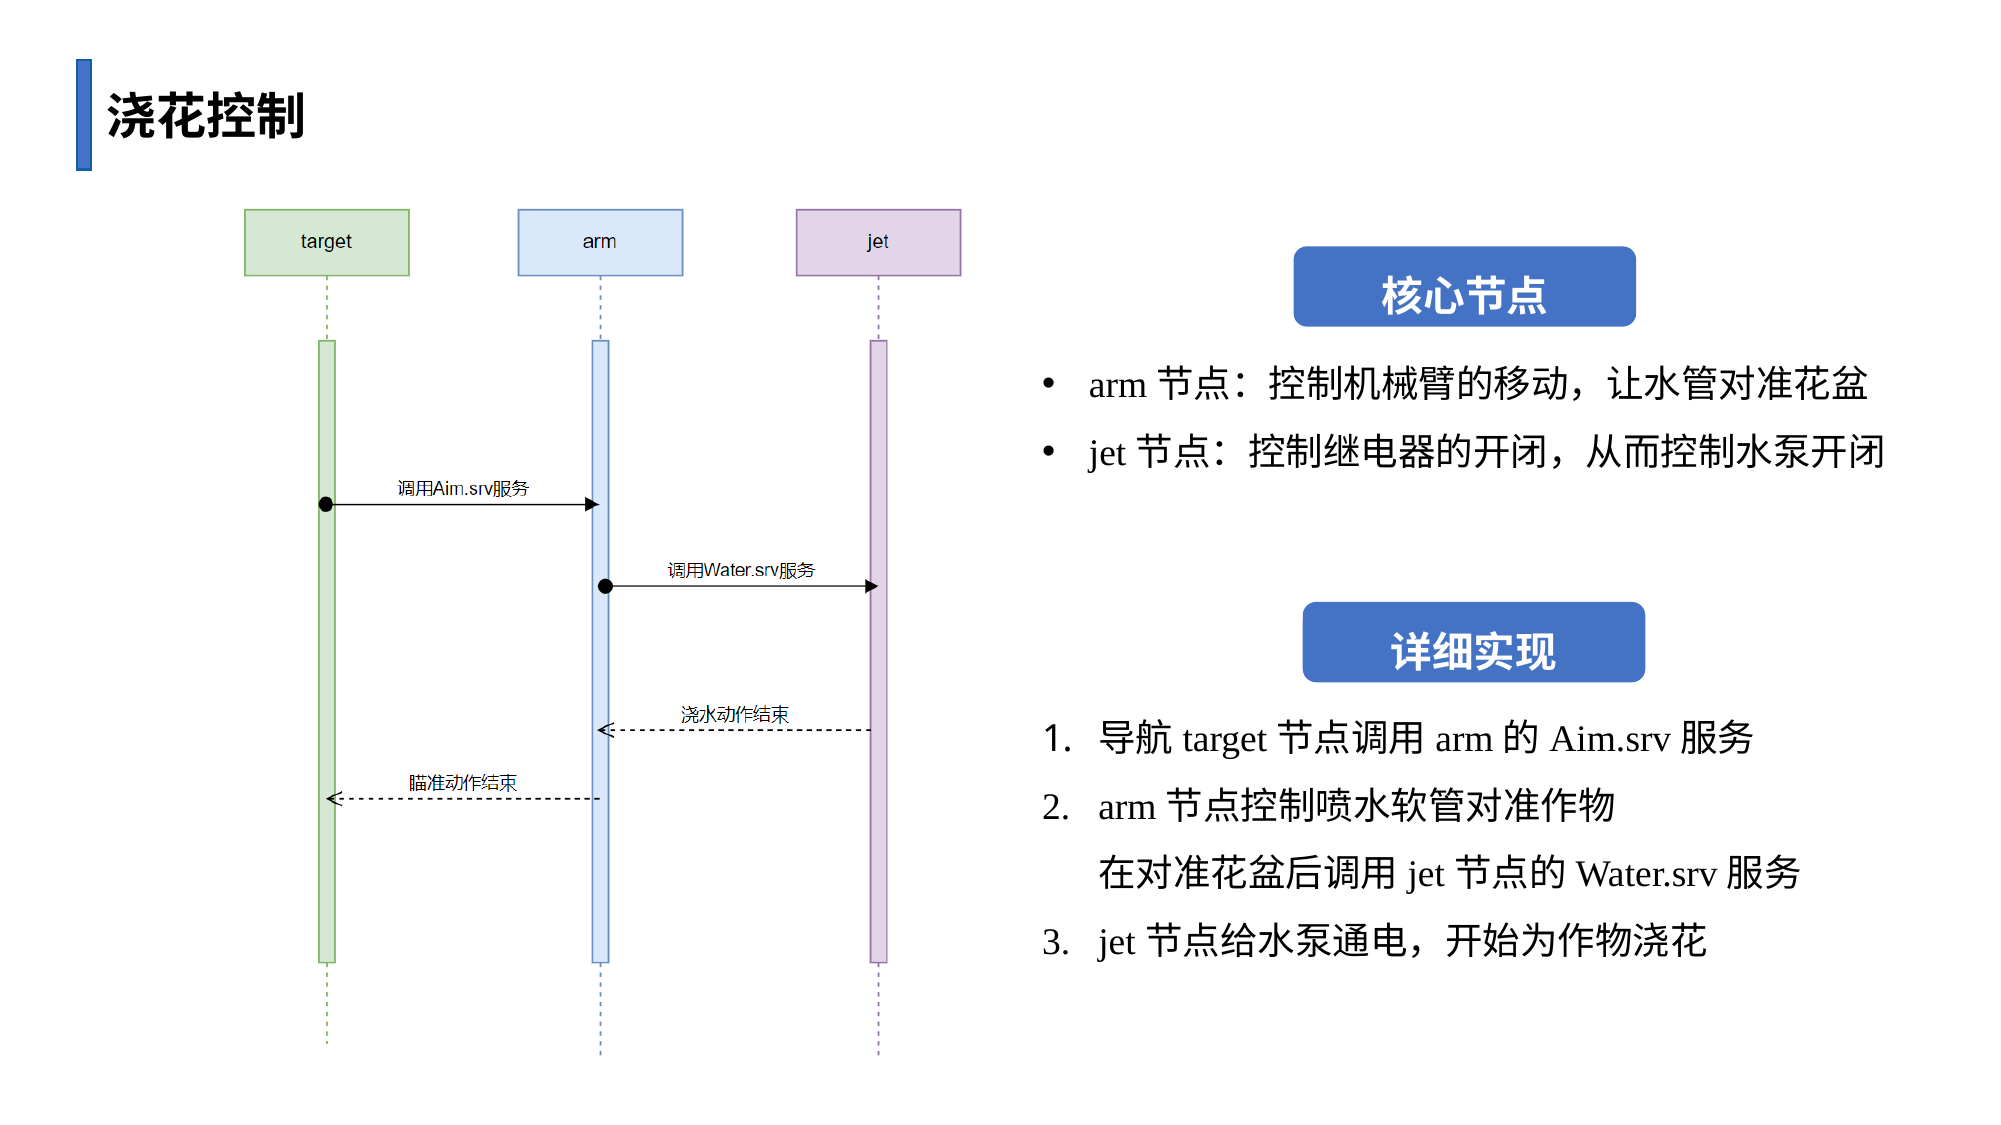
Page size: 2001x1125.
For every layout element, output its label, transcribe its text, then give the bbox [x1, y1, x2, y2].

text_box arm节点：控制机械臂的移动，让水管对准花盆 jet节点：控制继电器的开闭，从而控制水泵开闭 [1027, 330, 1969, 480]
text_box 核心节点 [1293, 245, 1637, 328]
text_box 详细实现 [1302, 601, 1646, 683]
picture [221, 187, 987, 1073]
text_box 导航target节点调用arm的Aim.srv服务 arm节点控制喷水软管对准作物 在对准花盆后调用jet节点的Water.srv服务 jet节点给水泵通电，开始为作物浇花 [1027, 684, 1969, 969]
text_box [0, 0, 555, 643]
